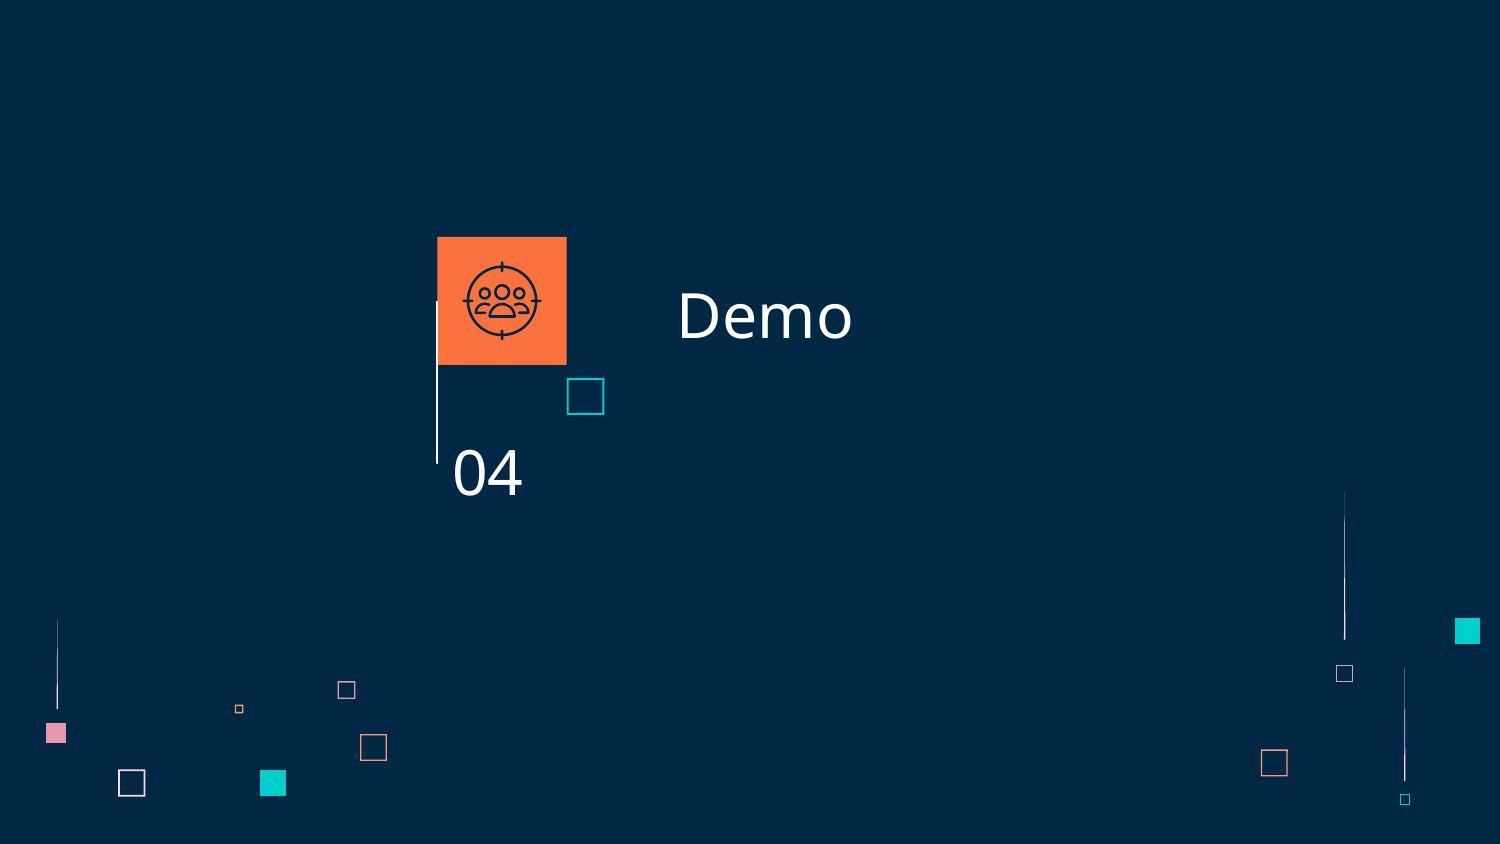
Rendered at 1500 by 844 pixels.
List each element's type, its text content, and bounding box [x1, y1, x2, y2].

title Demo [661, 261, 1244, 508]
text_box [566, 377, 605, 415]
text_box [462, 260, 542, 341]
text_box [437, 236, 567, 365]
title 04 [437, 418, 713, 508]
